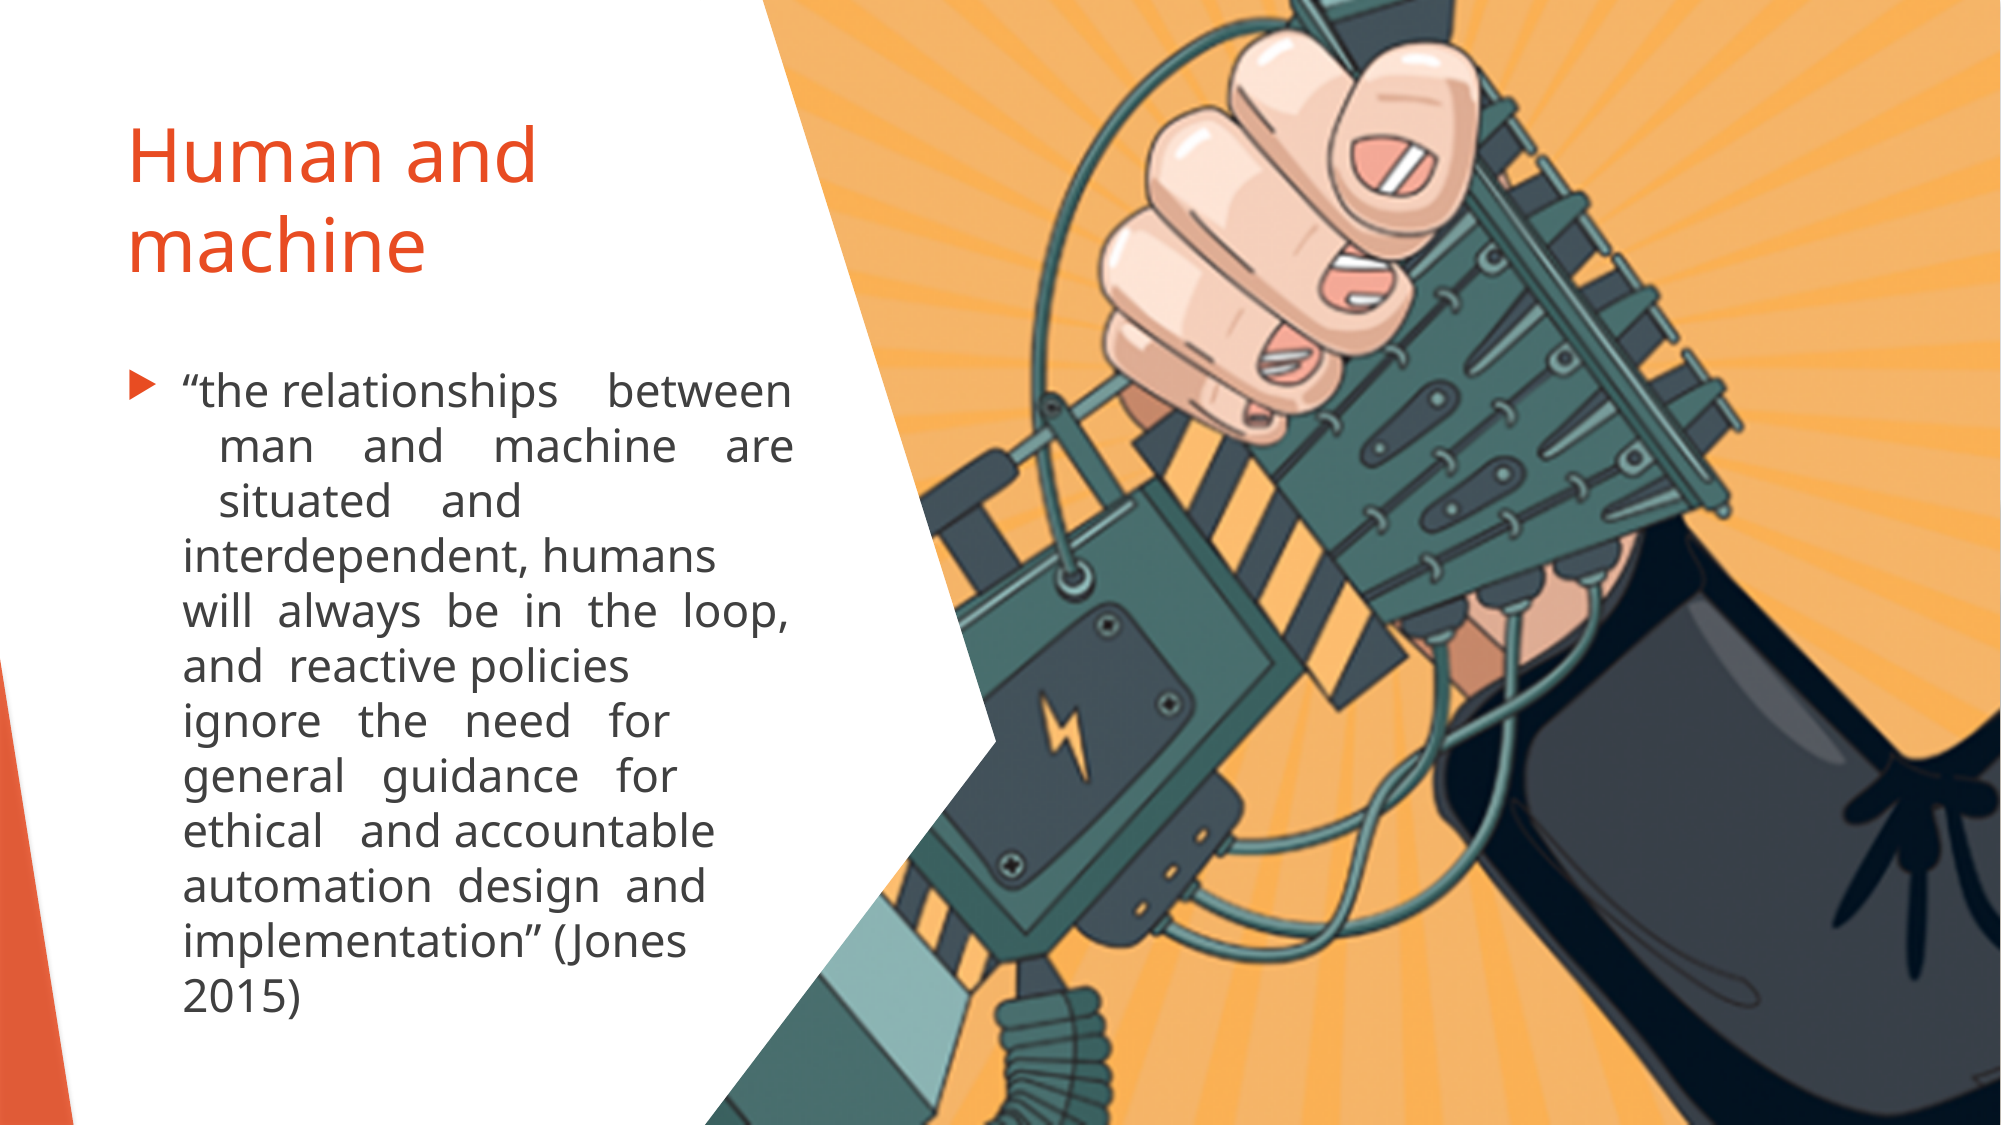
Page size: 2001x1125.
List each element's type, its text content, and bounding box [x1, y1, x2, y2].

picture [699, 0, 2000, 1125]
list “the relationships between man and machine are situated and interdependent, humans will always be in the loop, and reactive policies ignore the need for general guidance for ethical and accountable automation design and implementation” (Jones 2015) [111, 354, 695, 992]
title Human and machine [111, 99, 695, 317]
